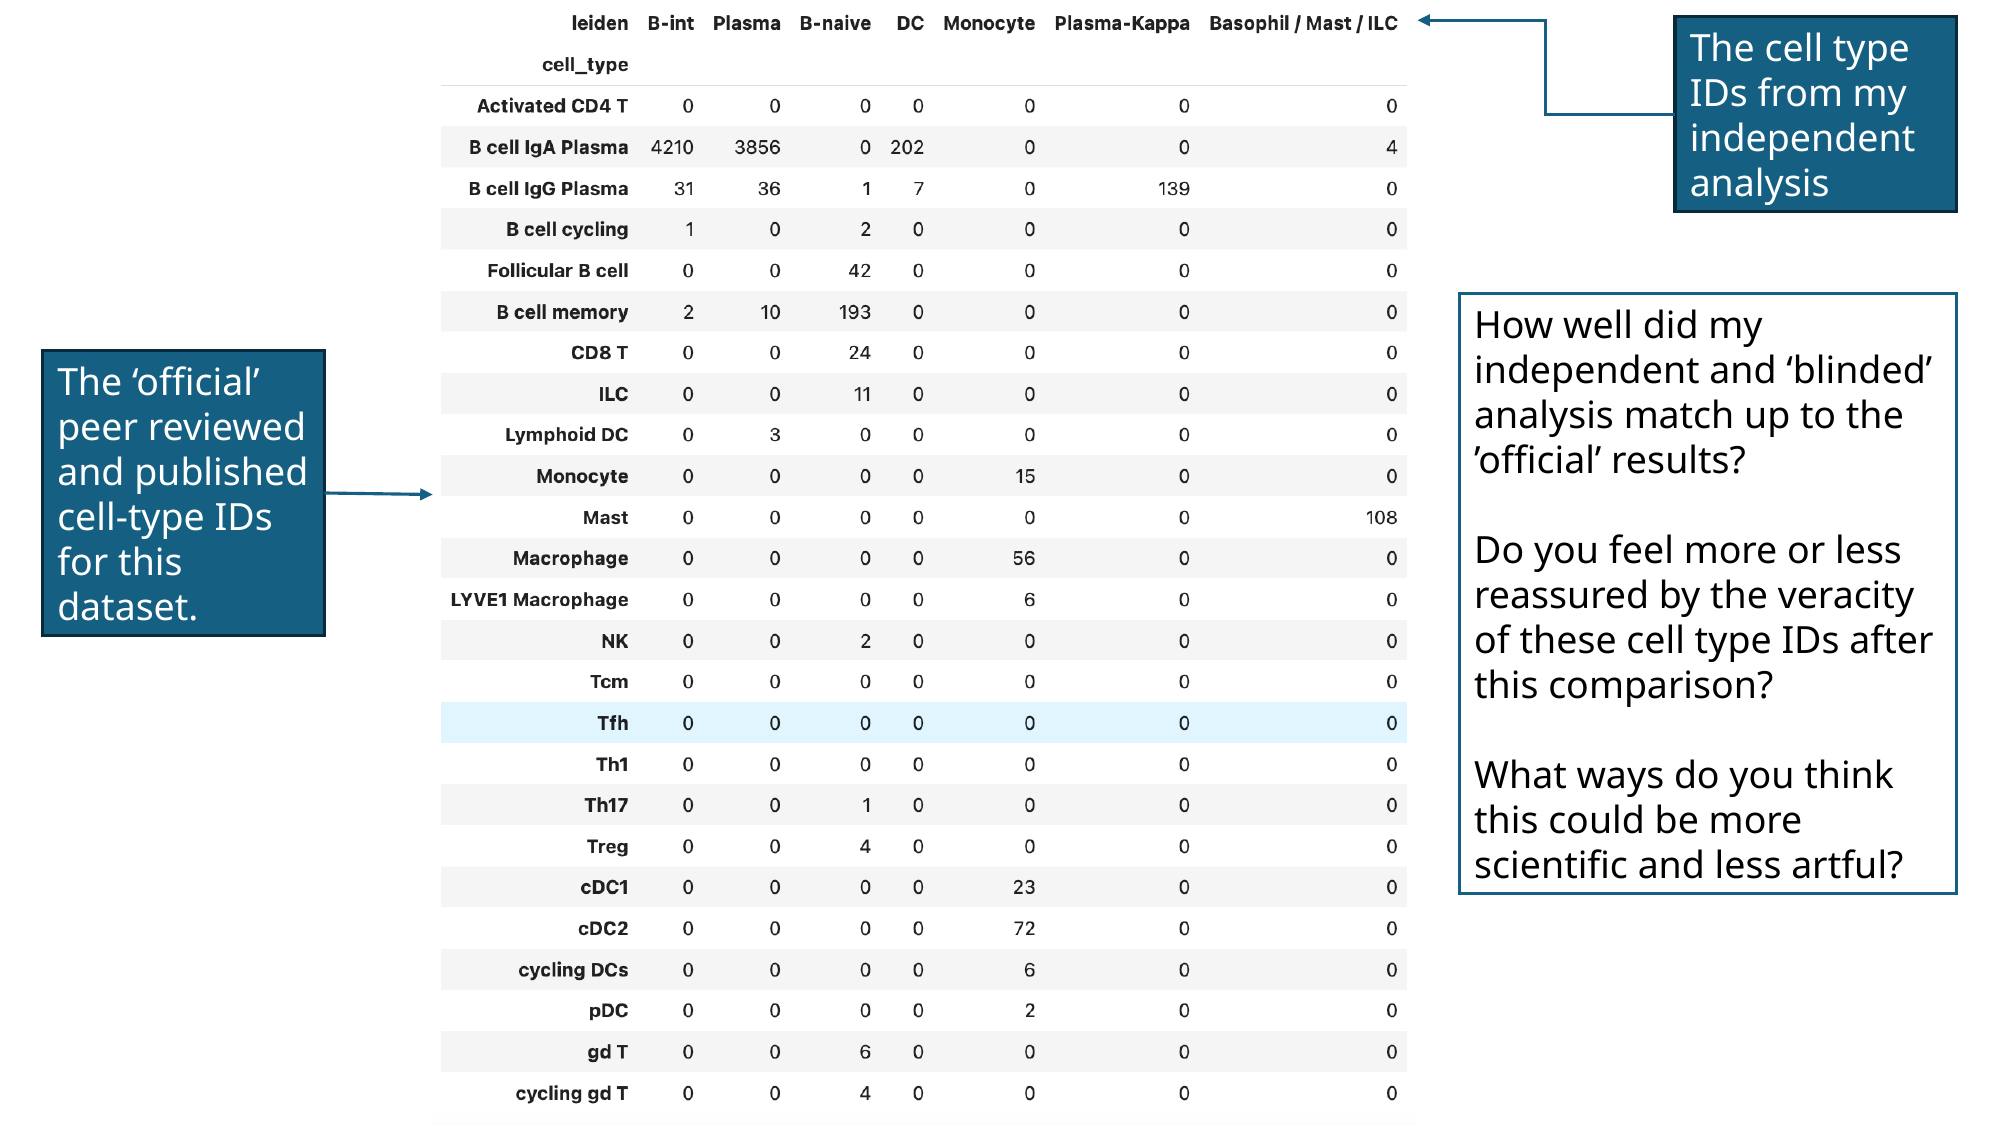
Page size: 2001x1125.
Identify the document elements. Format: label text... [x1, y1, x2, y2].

text_box The ‘official’ peer reviewed and published cell-type IDs for this dataset. [41, 349, 326, 637]
text_box How well did my independent and ‘blinded’ analysis match up to the ’official’ results? Do you feel more or less reassured by the veracity of these cell type IDs after this comparison? What ways do you think this could be more scientific and less artful? [1458, 292, 1958, 895]
text_box The cell type IDs from my independent analysis [1673, 15, 1958, 213]
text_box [1417, 19, 1676, 116]
picture [432, 0, 1419, 1125]
